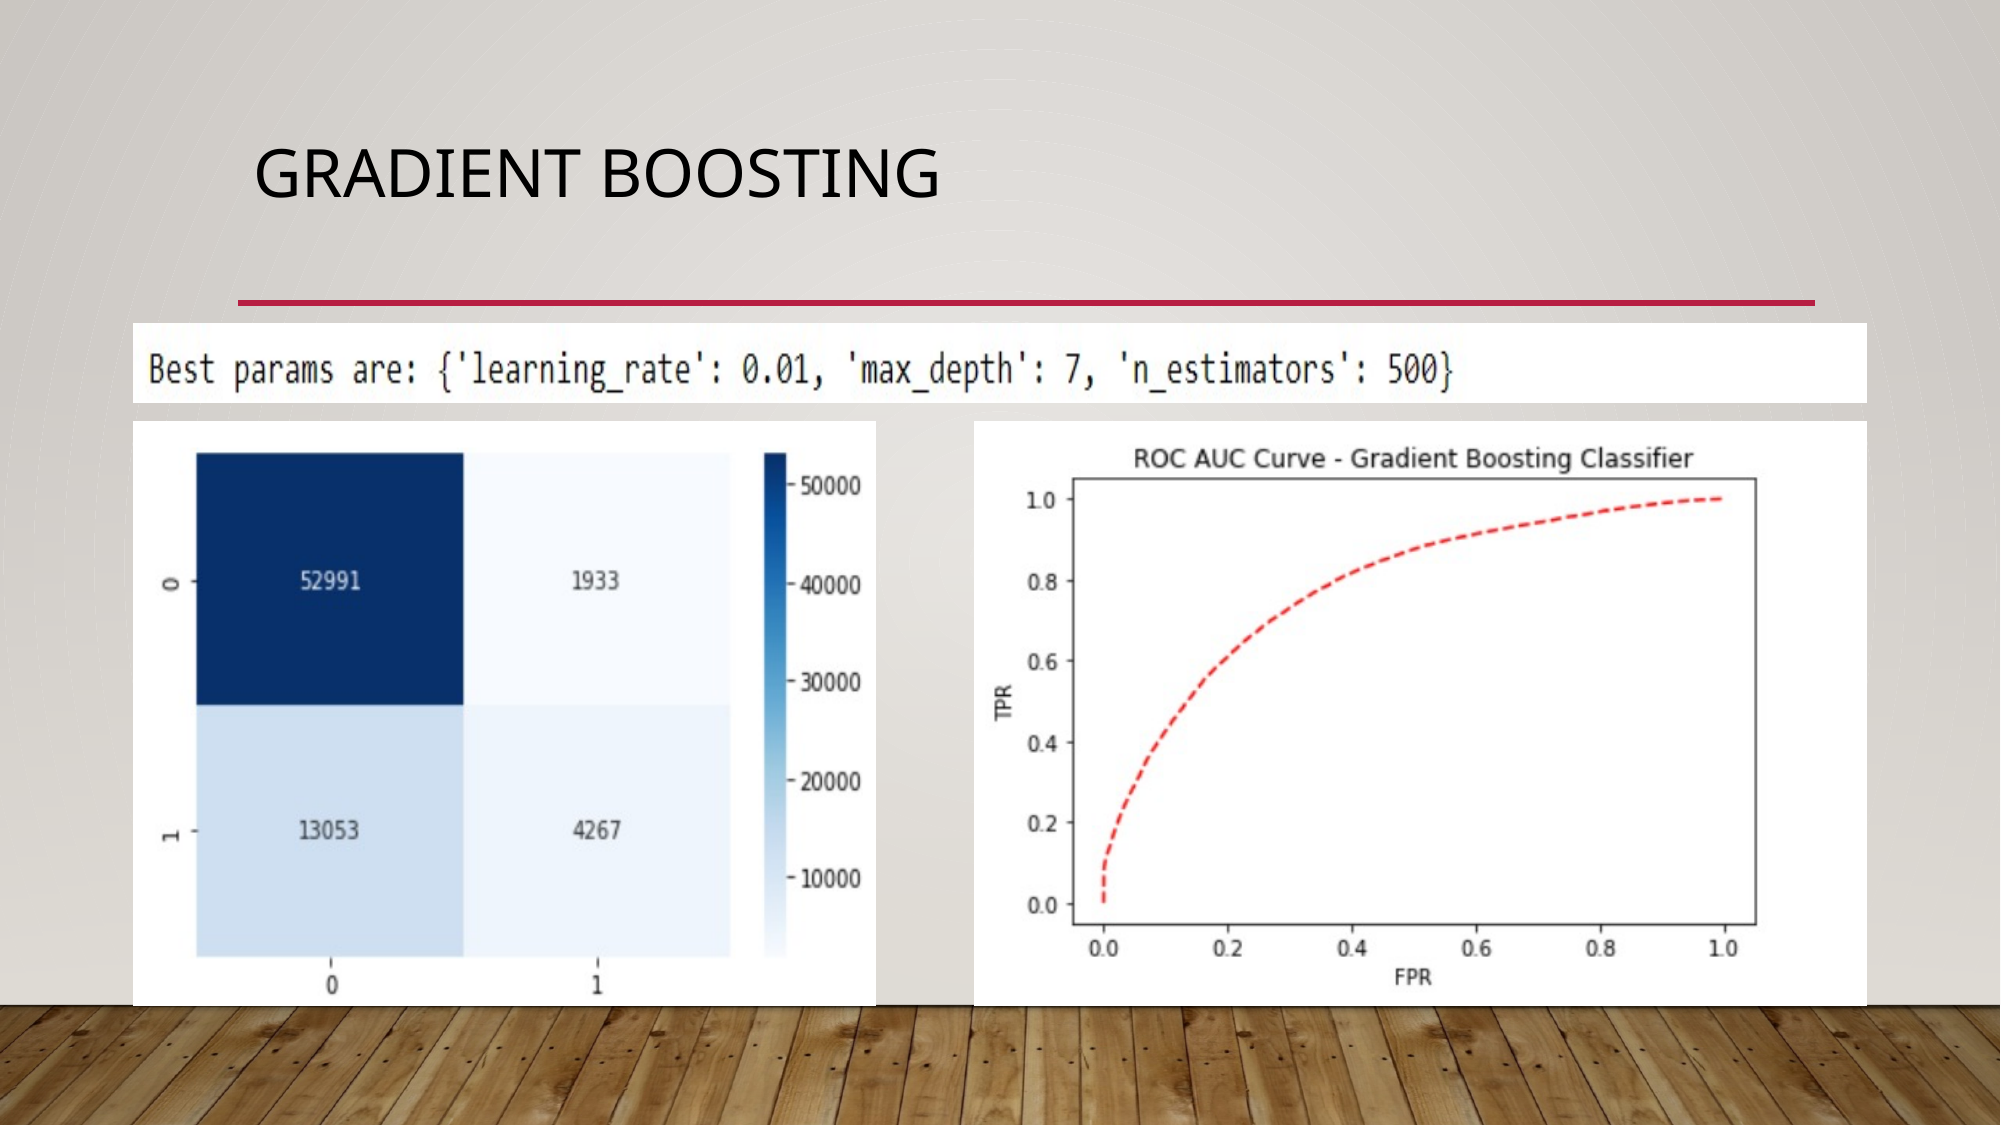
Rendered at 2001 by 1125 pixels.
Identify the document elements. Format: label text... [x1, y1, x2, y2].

picture [132, 323, 1868, 403]
title Gradient boosting [238, 131, 1814, 305]
picture [0, 421, 2000, 1125]
